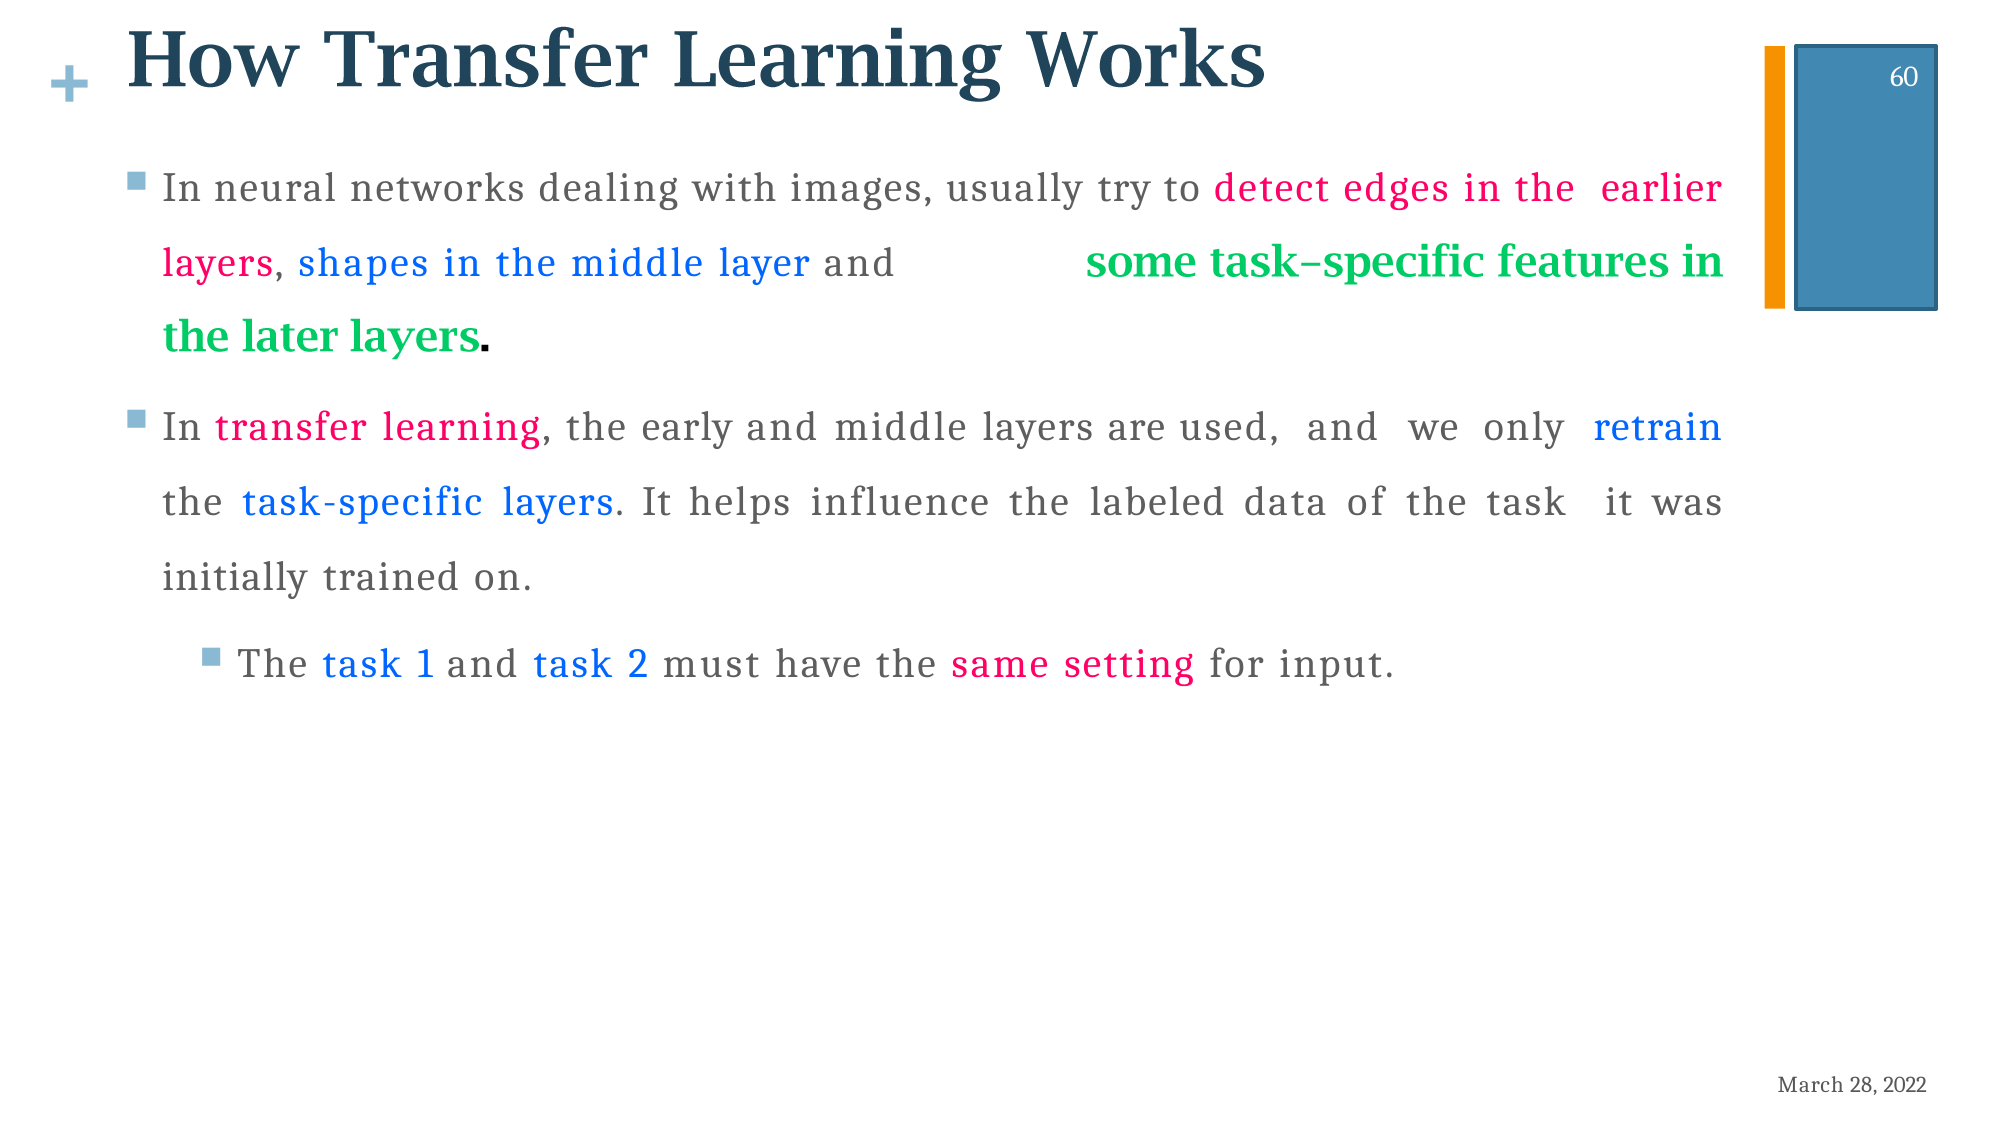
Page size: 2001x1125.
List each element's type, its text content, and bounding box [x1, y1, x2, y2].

text_box In neural networks dealing with images, usually try to detect edges in the earlier layers, shapes in the middle layer and In transfer learning, the early and middle layers are used, and we only retrain the task-specific layers. It helps influence the labeled data of the task it was initially trained on. The task 1 and task 2 must have the same setting for input. [122, 132, 1725, 686]
text_box March 28, 2022 [1775, 1067, 1941, 1097]
picture [127, 13, 1310, 102]
text_box [1764, 46, 1785, 309]
text_box + [46, 32, 102, 125]
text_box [1085, 236, 1744, 286]
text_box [1793, 43, 1939, 312]
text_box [162, 311, 502, 361]
